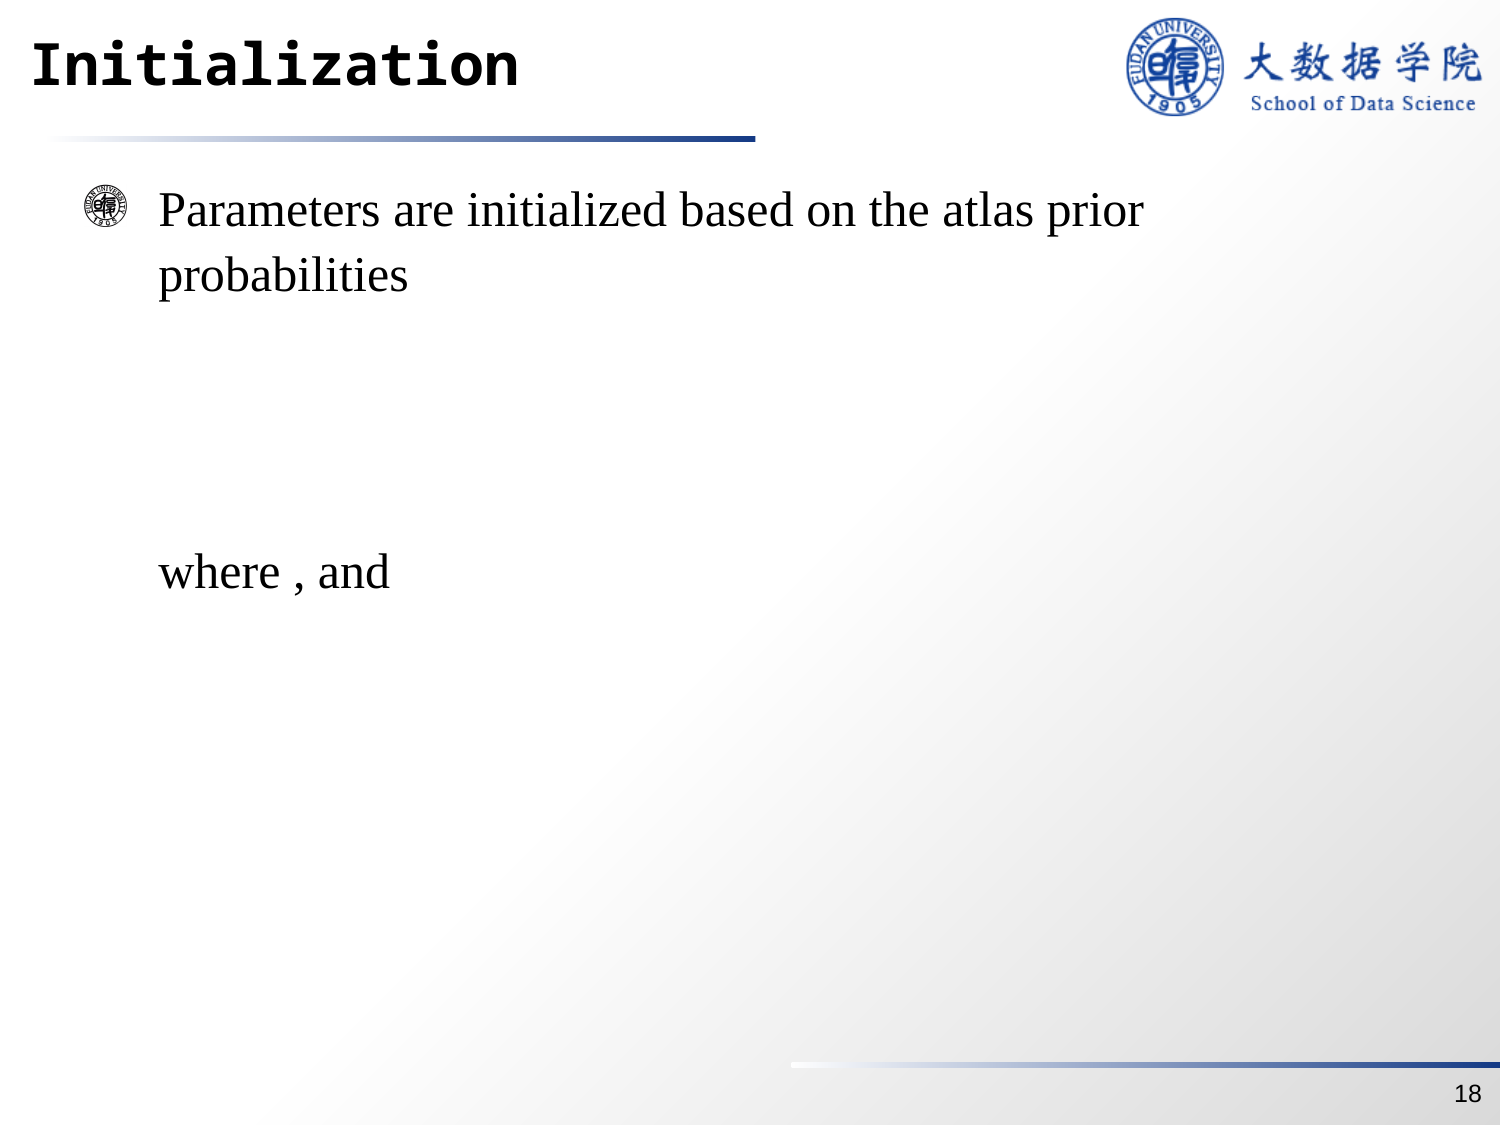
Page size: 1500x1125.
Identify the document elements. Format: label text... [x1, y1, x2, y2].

title Initialization [0, 0, 1500, 125]
picture [84, 184, 127, 227]
slide_number 18 [1147, 1072, 1498, 1113]
